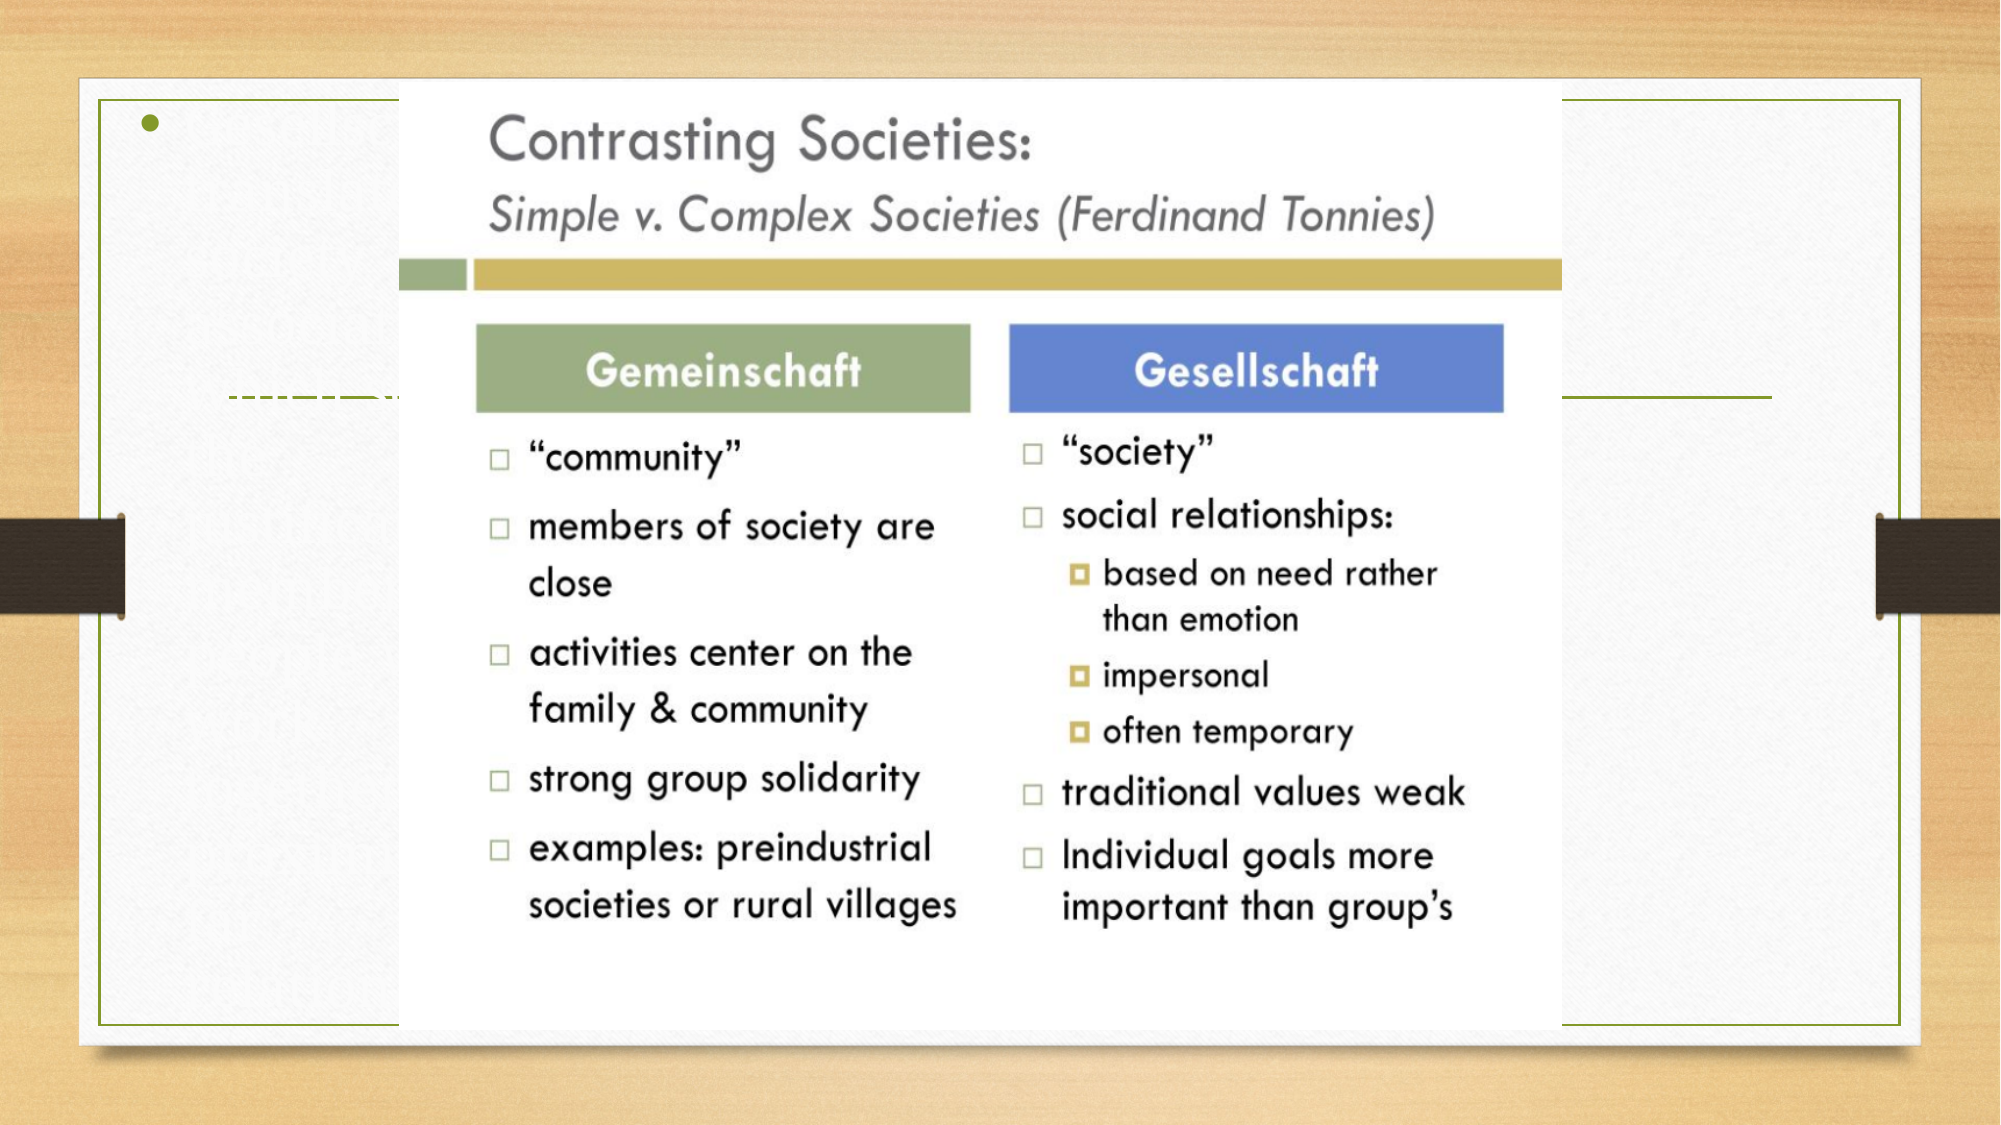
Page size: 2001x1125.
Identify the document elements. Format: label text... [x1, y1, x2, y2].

picture [0, 0, 2001, 1125]
list Gesellschaft, often translated as ” society “, refers to associations in which self-interest is the primary justification for membership. Or people who live and work very close together in proximity but very far apart relationally. [124, 82, 753, 1035]
